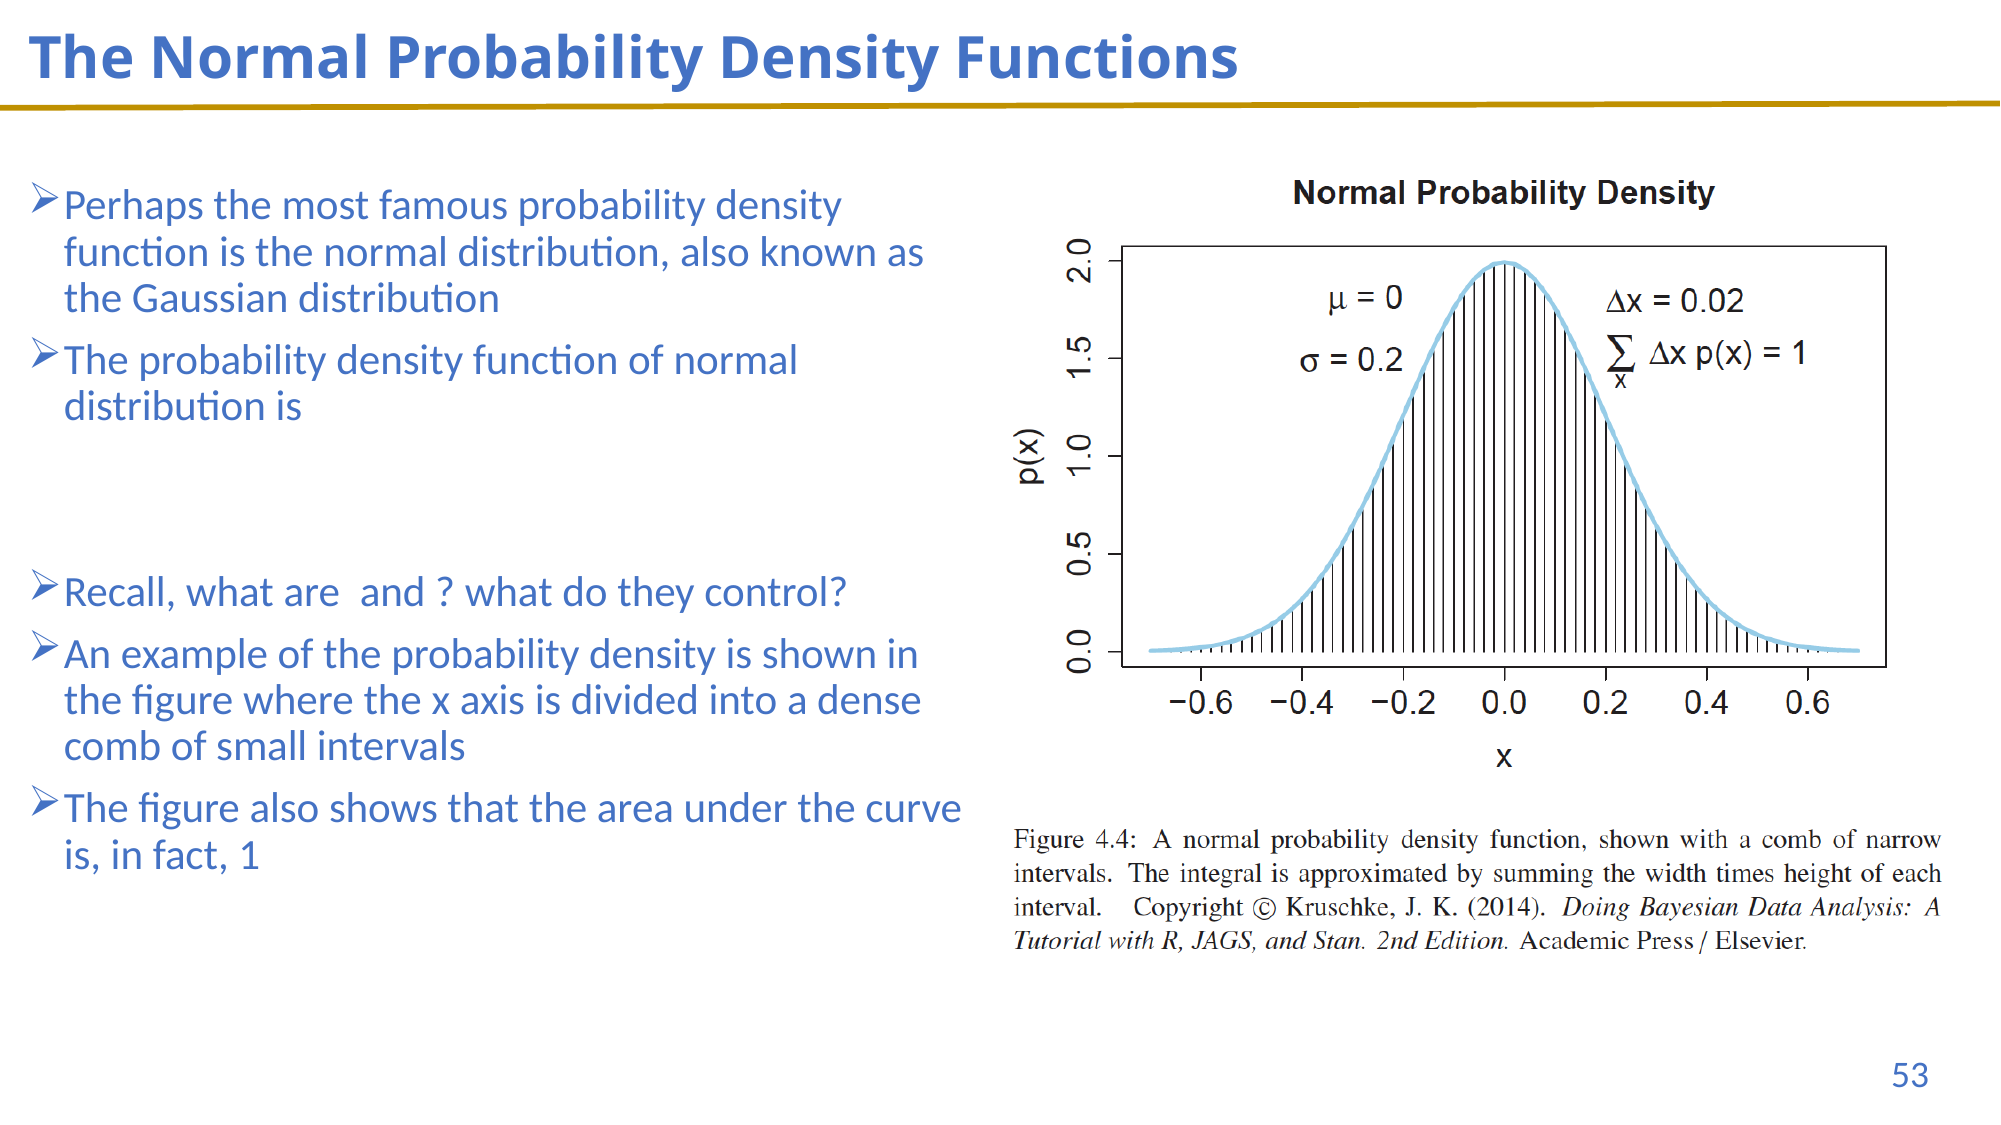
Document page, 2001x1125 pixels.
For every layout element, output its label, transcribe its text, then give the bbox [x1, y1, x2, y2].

title The Normal Probability Density Functions [13, 0, 1739, 120]
slide_number 53 [1493, 1042, 1944, 1103]
picture [994, 174, 1994, 963]
